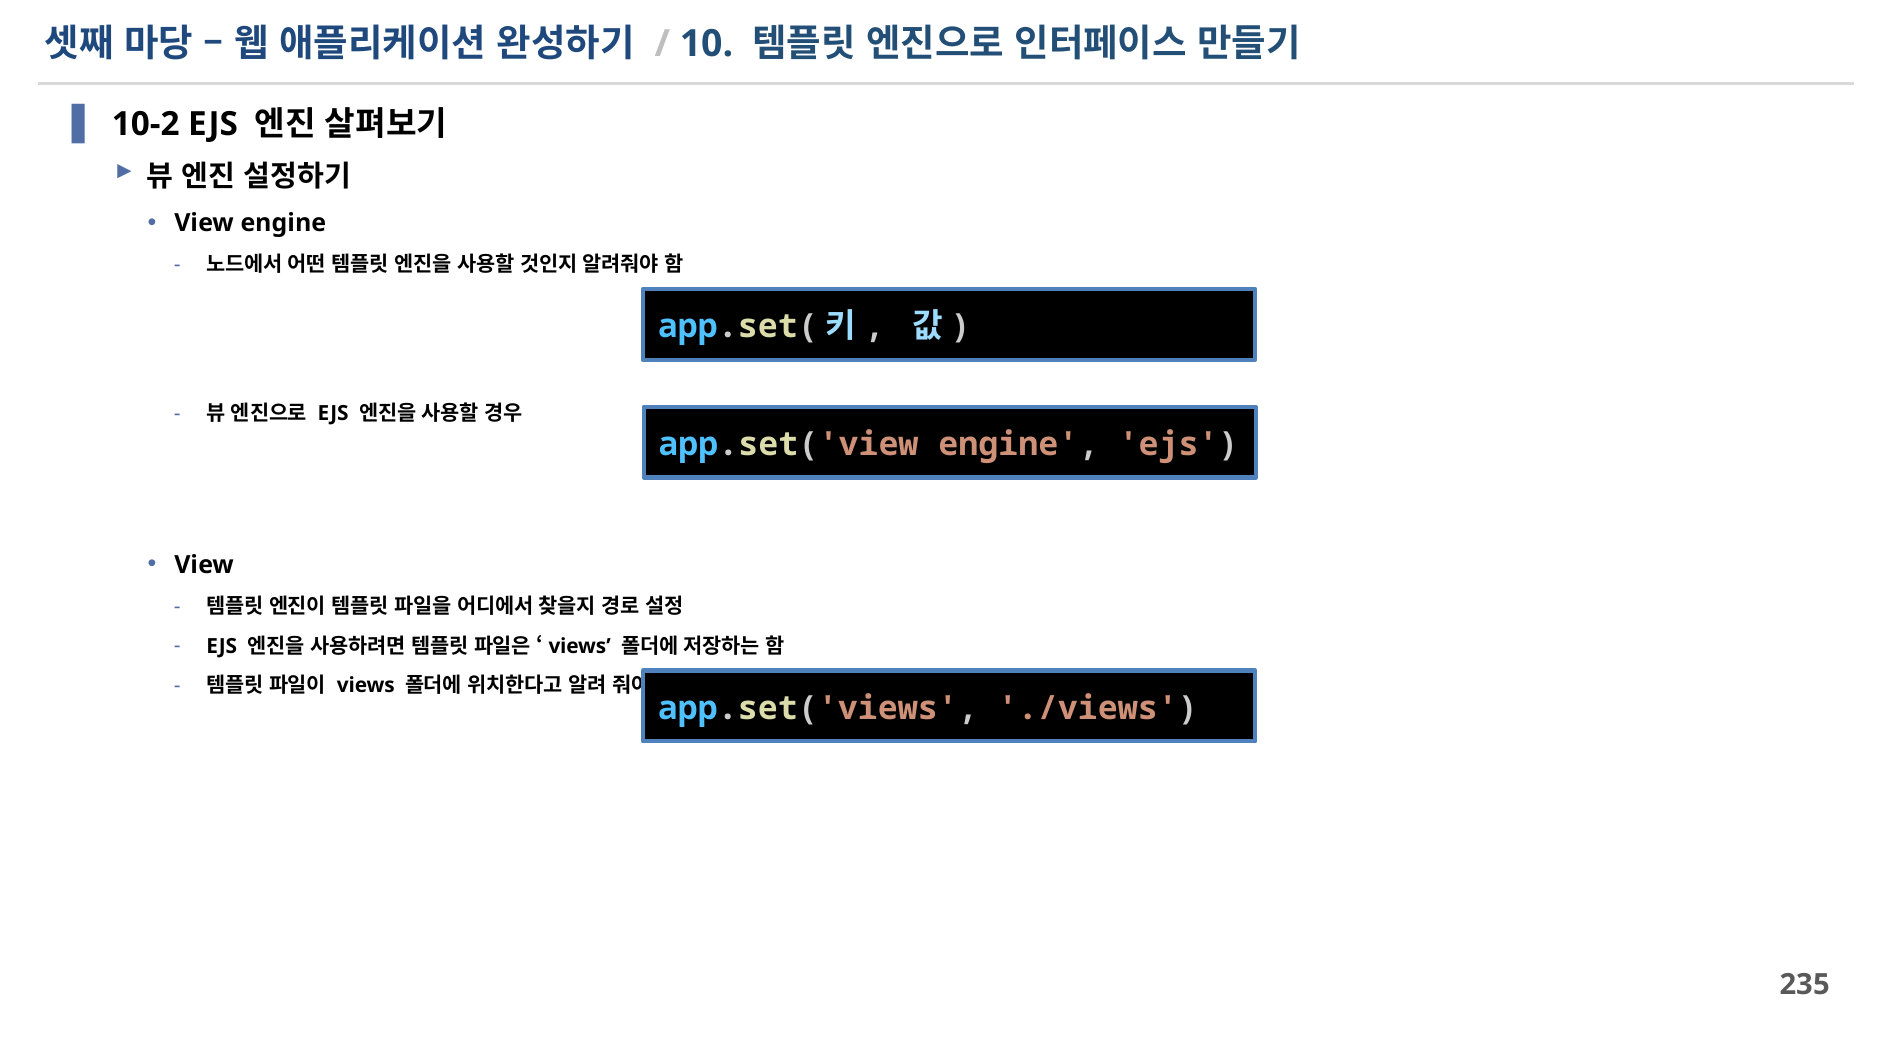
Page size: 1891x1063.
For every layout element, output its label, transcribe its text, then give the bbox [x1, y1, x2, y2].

text_box app.set('view engine', 'ejs') [642, 405, 1258, 480]
slide_number 235 [1703, 956, 1845, 1014]
text_box app.set(키, 값) [641, 287, 1257, 362]
list 10-2 EJS 엔진 살펴보기 뷰 엔진 설정하기 View engine 노드에서 어떤 템플릿 엔진을 사용할 것인지 알려줘야 함 뷰 엔진으로 EJS 엔진을 사용할 경우 View 템플릿 엔진이 템플릿 파일을 어디에서 찾을지 경로 설정 EJS 엔진을 사용하려면 템플릿 파일은 ‘views’ 폴더에 저장하는 함 템플릿 파일이 views 폴더에 위치한다고 알려 줘야 함 [43, 94, 1855, 506]
text_box app.set('views', './views') [641, 668, 1257, 743]
title 셋째 마당 – 웹 애플리케이션 완성하기 / 10. 템플릿 엔진으로 인터페이스 만들기 [29, 11, 1855, 73]
